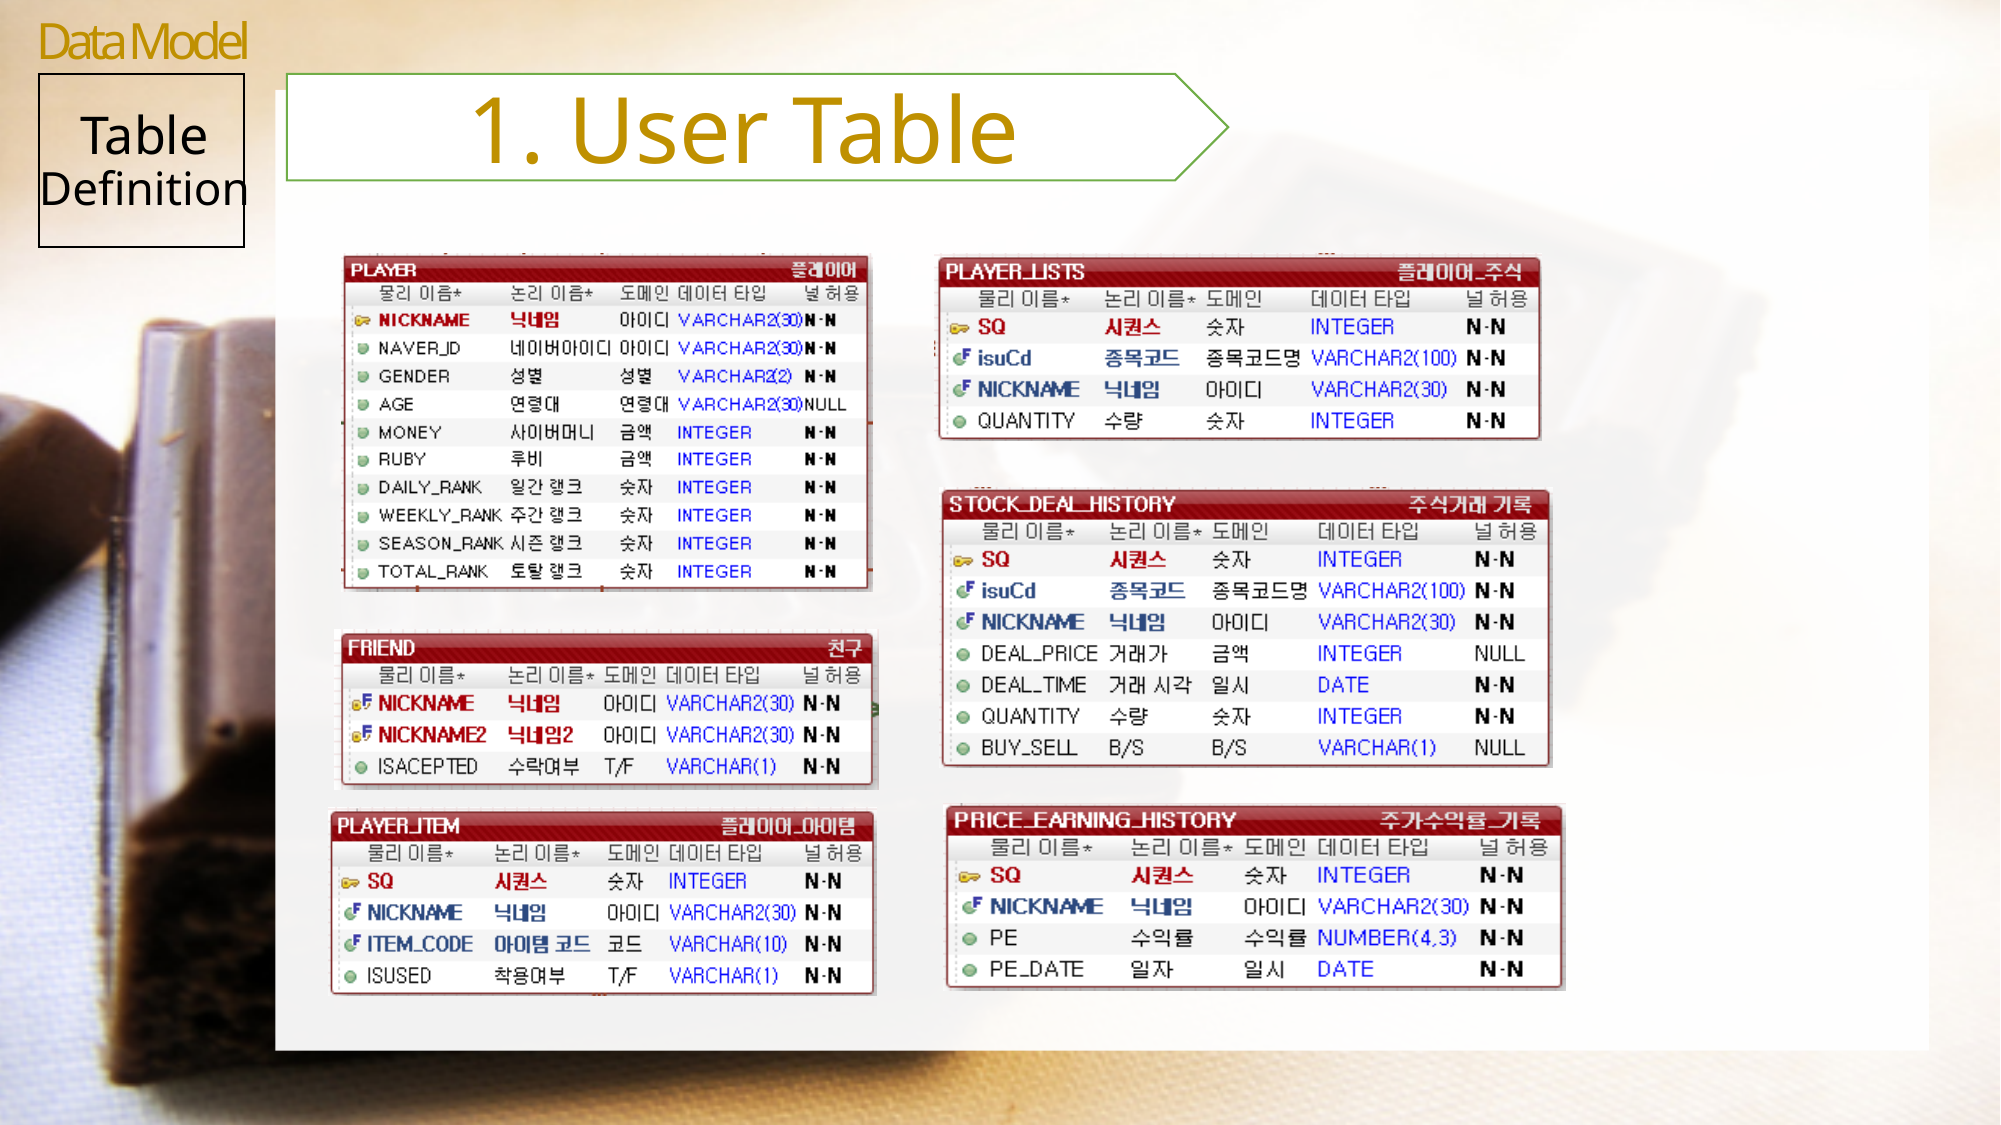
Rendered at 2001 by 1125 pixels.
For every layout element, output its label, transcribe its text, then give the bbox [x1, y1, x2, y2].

picture [341, 253, 873, 593]
picture [943, 803, 1566, 991]
picture [0, 75, 2000, 1125]
text_box [0, 0, 2000, 75]
text_box 1. User Table [285, 75, 1230, 182]
text_box Data Model [21, 75, 339, 115]
picture [328, 807, 877, 996]
picture [939, 487, 1553, 768]
title Table Definition [23, 115, 266, 248]
picture [934, 253, 1542, 441]
picture [334, 629, 879, 790]
slide_number 26 [1412, 1042, 1863, 1103]
